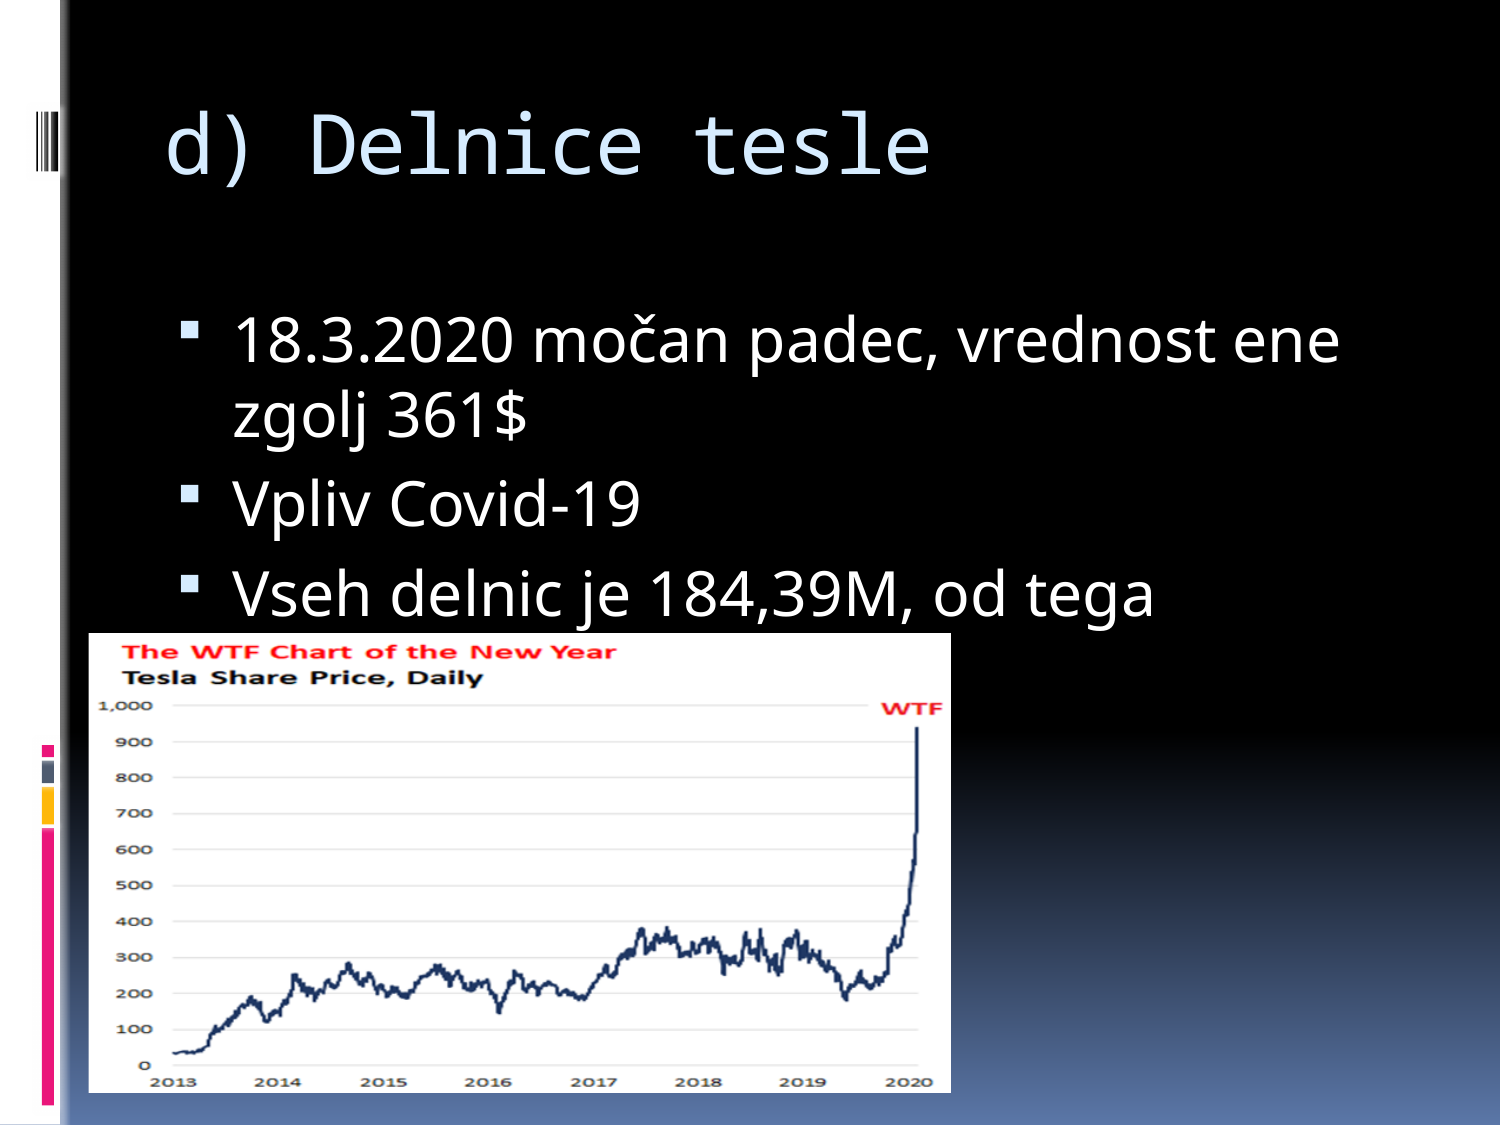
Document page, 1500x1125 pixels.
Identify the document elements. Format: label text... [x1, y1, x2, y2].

title d) Delnice tesle [150, 83, 1425, 234]
picture [87, 632, 952, 1094]
list 18.3.2020 močan padec, vrednost ene zgolj 361$ Vpliv Covid-19 Vseh delnic je 184,39M, od tega 143,78M [150, 292, 1425, 1043]
